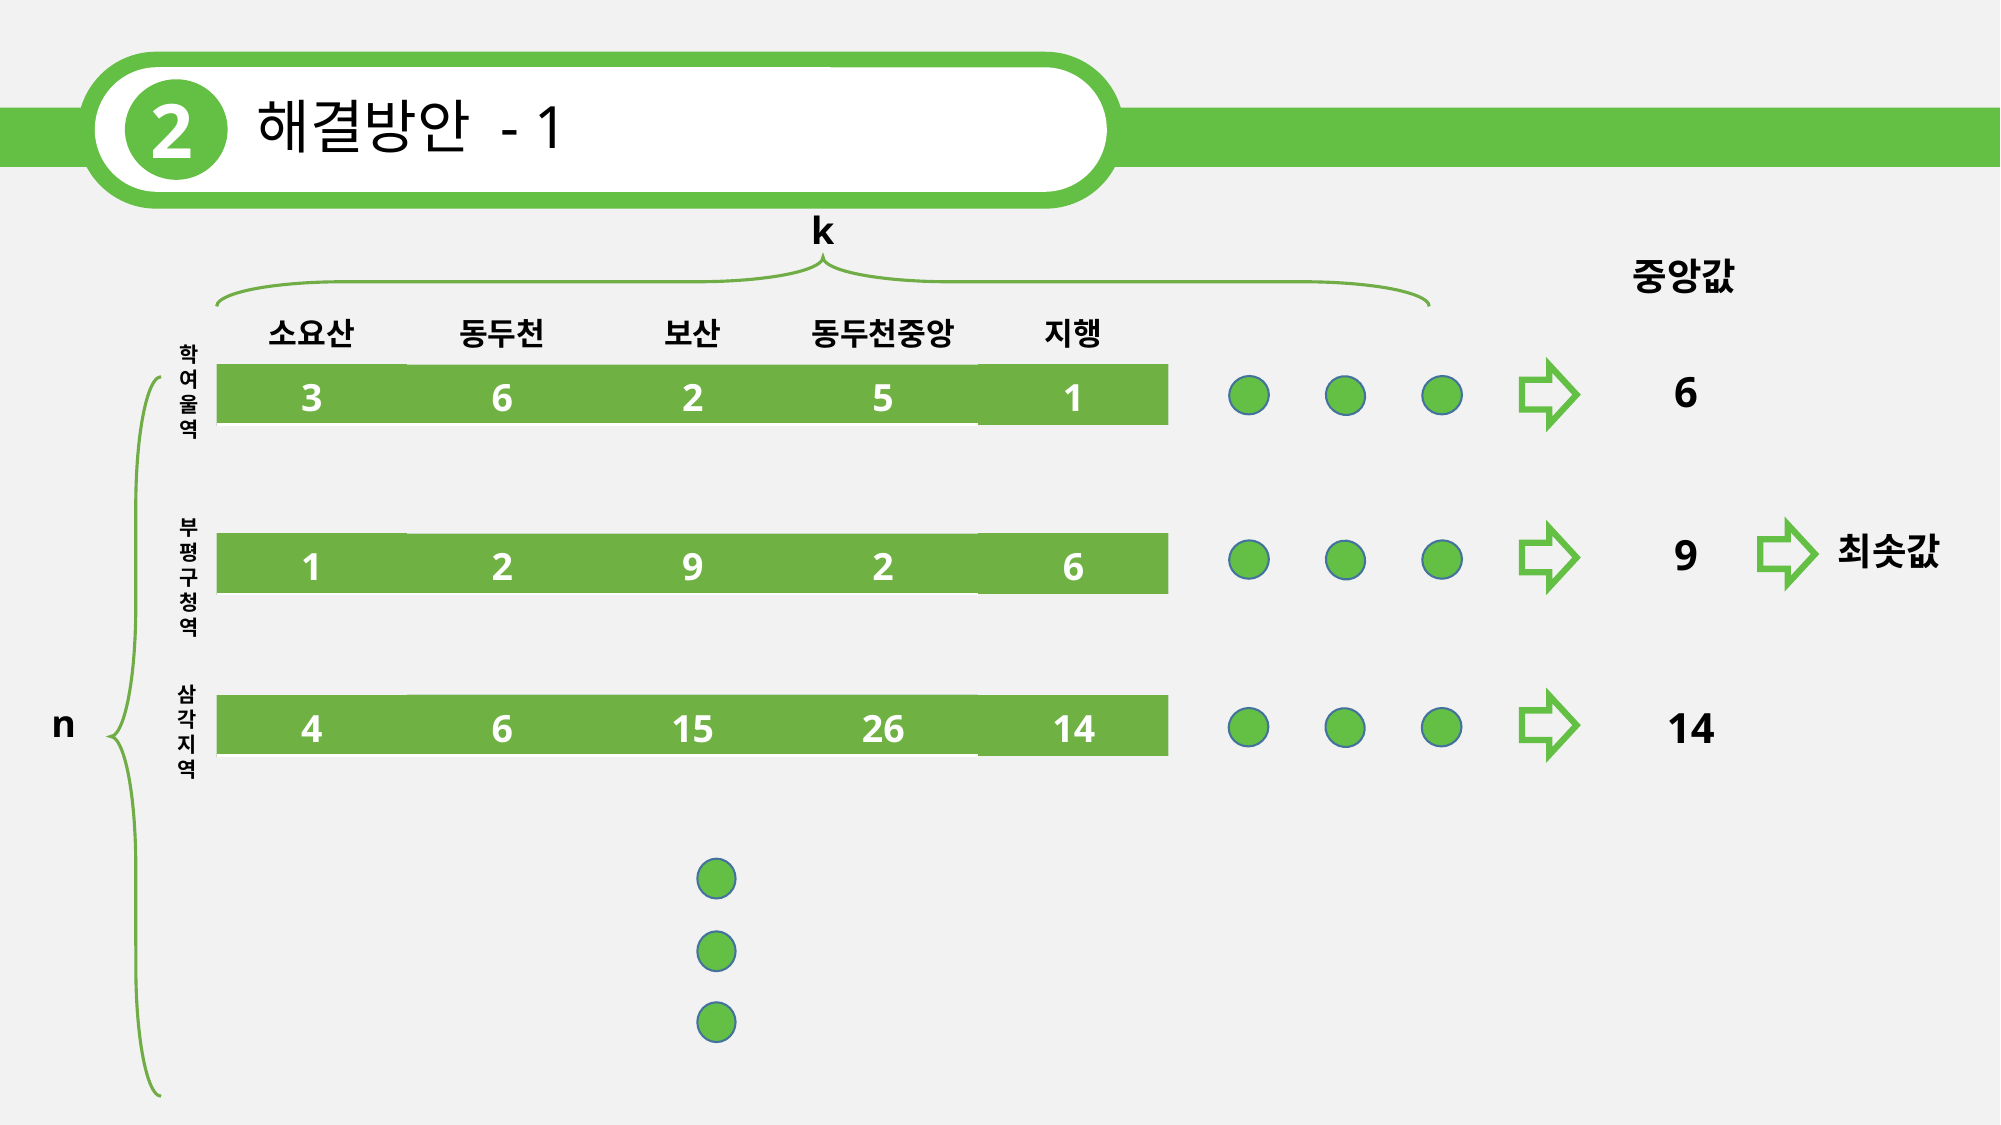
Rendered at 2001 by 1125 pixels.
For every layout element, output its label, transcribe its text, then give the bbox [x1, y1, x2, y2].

text_box [1228, 374, 1270, 416]
text_box [1420, 706, 1463, 748]
text_box [1520, 525, 1578, 590]
text_box 삼 각 지 역 [100, 673, 273, 789]
text_box 9 [1659, 520, 1792, 586]
text_box [76, 50, 1126, 210]
table_header 2 [788, 534, 978, 593]
text_box [1117, 107, 2000, 168]
text_box n [16, 692, 100, 753]
table_header 1 [978, 364, 1168, 425]
table_header 15 [598, 695, 788, 754]
text_box [134, 450, 162, 507]
text_box 해결방안 - 1 [241, 82, 953, 168]
text_box [1324, 707, 1366, 748]
text_box [1421, 374, 1464, 416]
text_box [93, 66, 1108, 193]
text_box [696, 930, 737, 973]
text_box [0, 107, 85, 168]
table_header 2 [407, 534, 598, 593]
text_box 중앙값 [1598, 245, 1772, 306]
table_header 6 [407, 695, 598, 754]
text_box [217, 97, 229, 162]
text_box 학 여 울 역 [102, 334, 276, 450]
text_box [1227, 706, 1270, 748]
table_header 지행 [978, 307, 1169, 363]
text_box [1759, 521, 1803, 587]
table_header 6 [978, 533, 1168, 594]
text_box [696, 1001, 737, 1044]
table_header 동두천중앙 [788, 307, 978, 363]
table_header 2 [598, 365, 788, 423]
text_box [215, 260, 1431, 307]
table_header 14 [978, 695, 1168, 756]
text_box 6 [1659, 358, 1792, 424]
text_box 14 [1641, 694, 1774, 759]
text_box [696, 857, 737, 900]
text_box 최솟값 [1803, 520, 1976, 581]
table_header 6 [407, 365, 598, 423]
table_header 보산 [598, 307, 788, 363]
text_box 부 평 구 청 역 [102, 507, 276, 647]
text_box [123, 97, 135, 162]
text_box k [775, 199, 870, 260]
table_header 9 [598, 534, 788, 593]
table_header 4 [273, 695, 407, 754]
text_box [129, 789, 162, 1098]
table_header 1 [276, 533, 407, 593]
table_header 소요산 [217, 307, 407, 363]
text_box [1324, 375, 1367, 416]
text_box 2 [135, 76, 217, 182]
text_box [130, 647, 162, 673]
text_box [1520, 362, 1578, 427]
text_box [1324, 539, 1367, 581]
text_box [1421, 539, 1464, 580]
text_box [1228, 539, 1270, 580]
text_box [1520, 692, 1578, 758]
table_header 동두천 [407, 307, 598, 363]
table_header 3 [276, 364, 407, 423]
table_header 5 [788, 365, 978, 423]
table_header 26 [788, 695, 978, 754]
